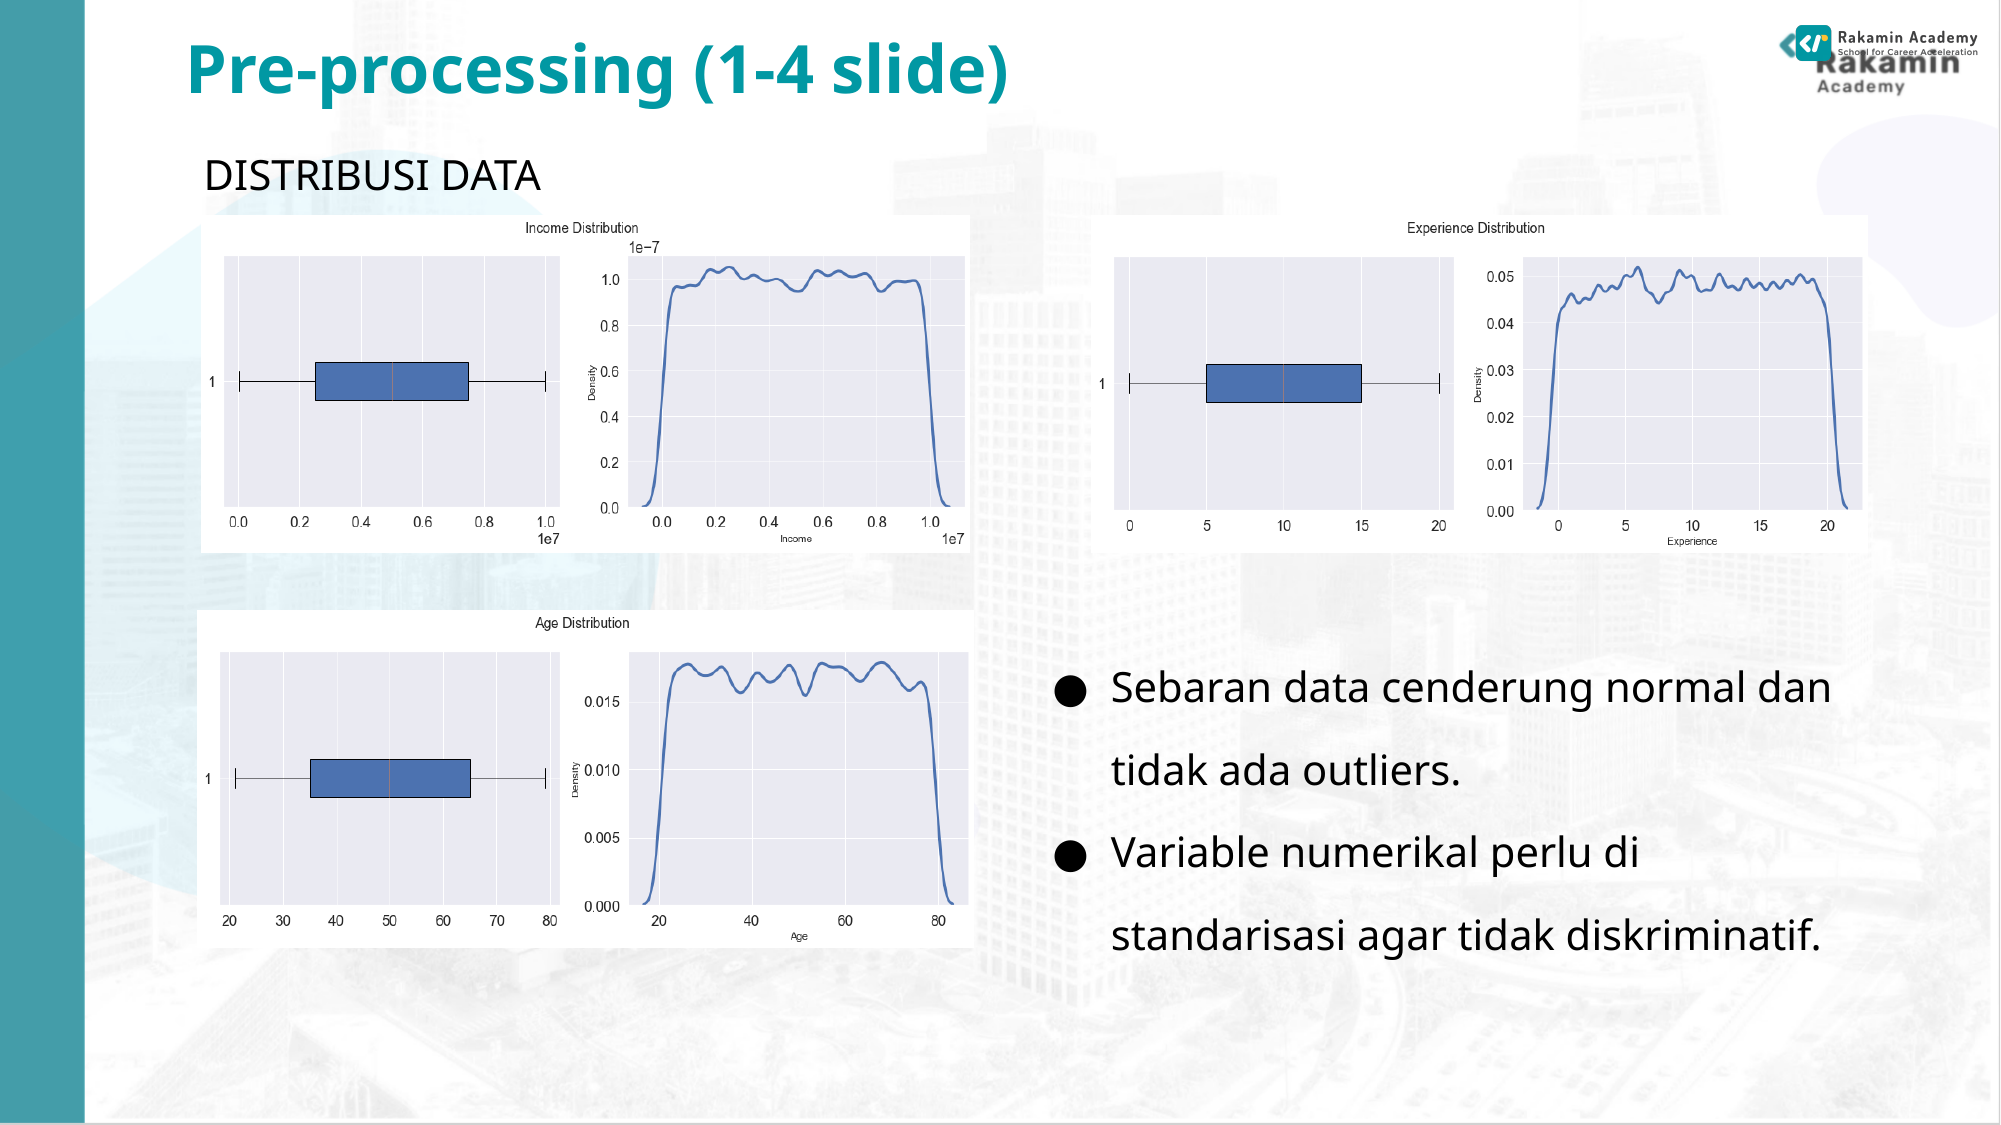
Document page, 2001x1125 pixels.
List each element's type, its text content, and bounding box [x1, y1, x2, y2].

text_box Sebaran data cenderung normal dan tidak ada outliers. Variable numerikal perlu di standarisasi agar tidak diskriminatif. [1020, 959, 1868, 967]
text_box DISTRIBUSI DATA [188, 101, 681, 111]
text_box Pre-processing (1-4 slide) [170, 16, 1377, 111]
picture [0, 0, 2001, 1125]
